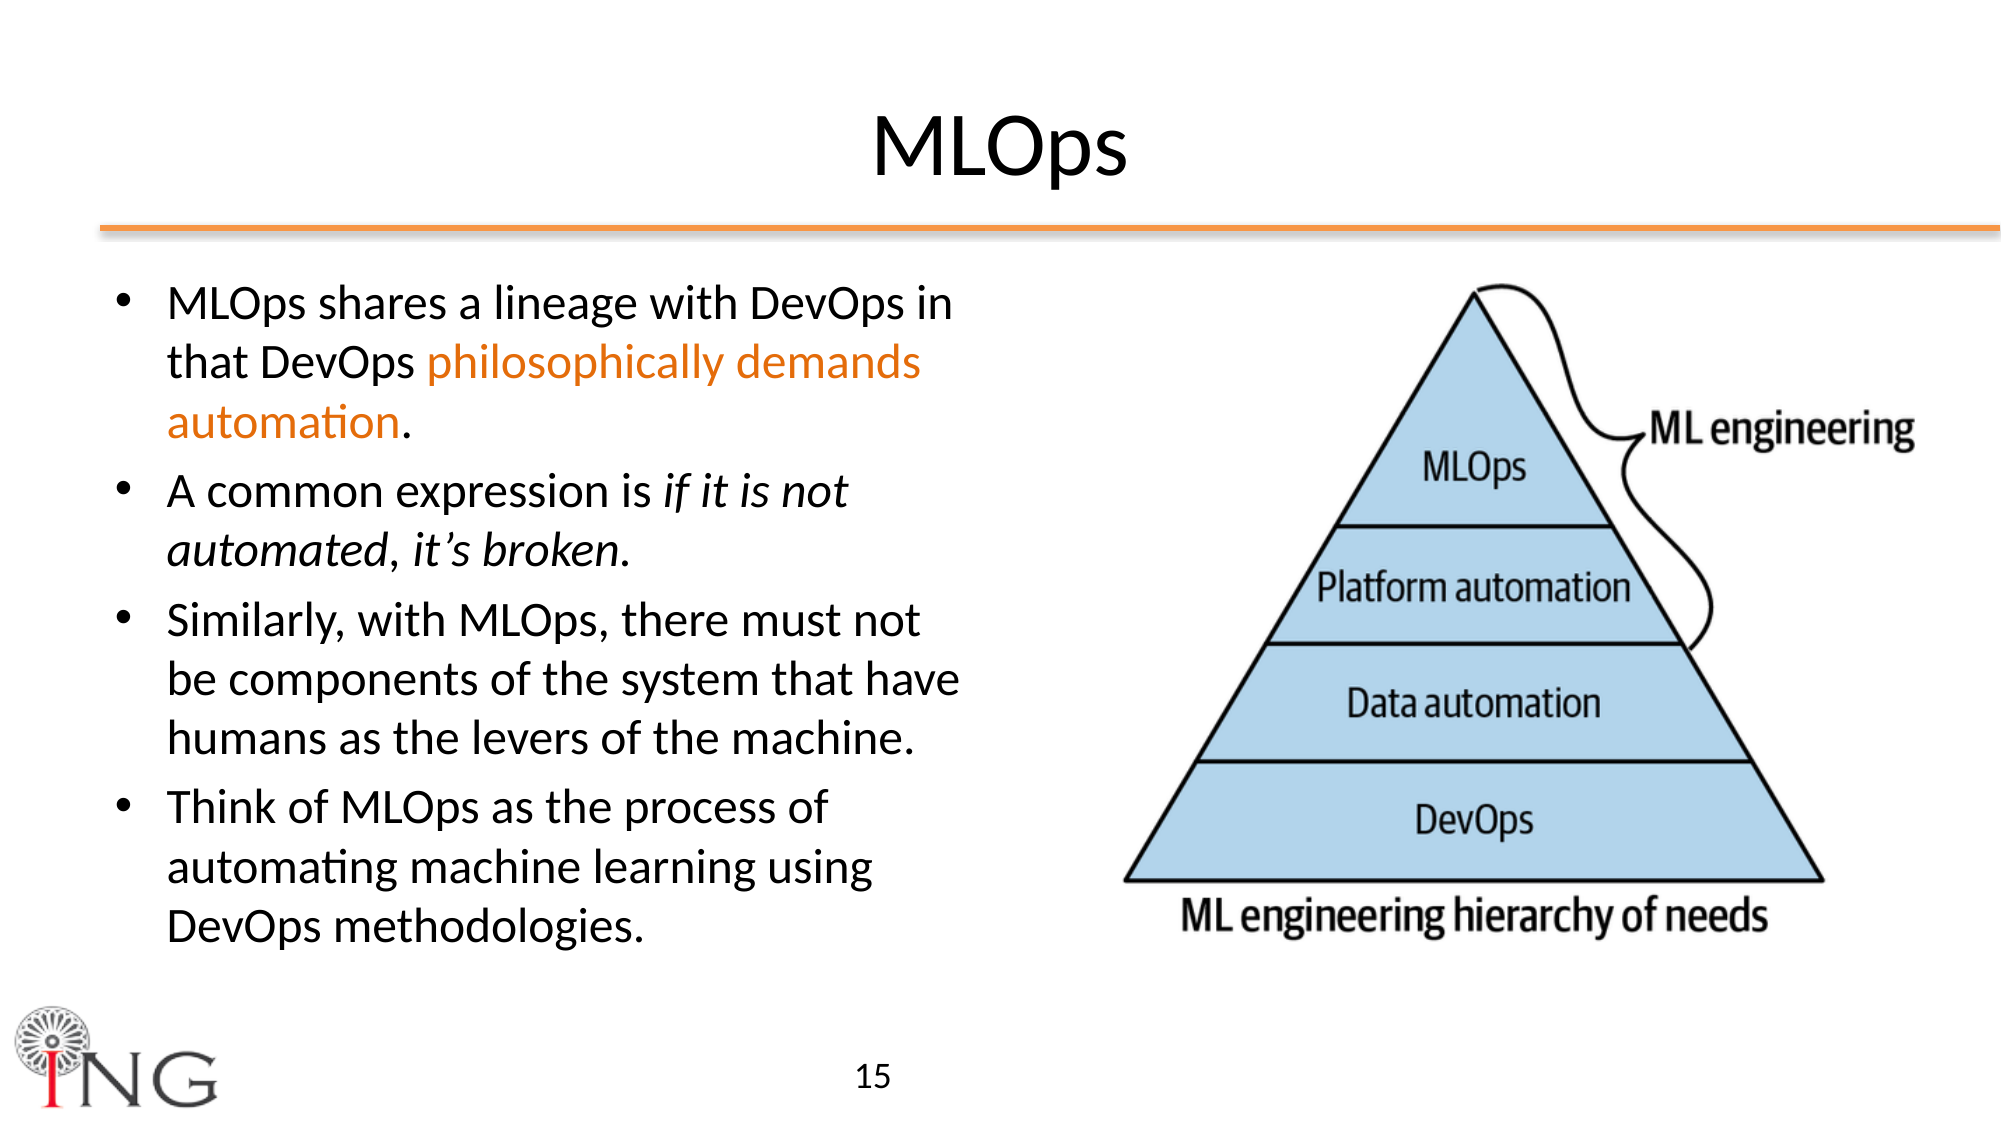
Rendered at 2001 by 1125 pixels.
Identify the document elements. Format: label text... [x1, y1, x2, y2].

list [1082, 271, 1978, 954]
title MLOps [99, 45, 1900, 233]
list MLOps shares a lineage with DevOps in that DevOps philosophically demands automation. A common expression is if it is not automated, it’s broken. Similarly, with MLOps, there must not be components of the system that have humans as the levers of the machine. Think of MLOps as the process of automating machine learning using DevOps methodologies. [99, 262, 984, 1005]
picture [0, 987, 244, 1125]
slide_number 15 [839, 1043, 1900, 1104]
